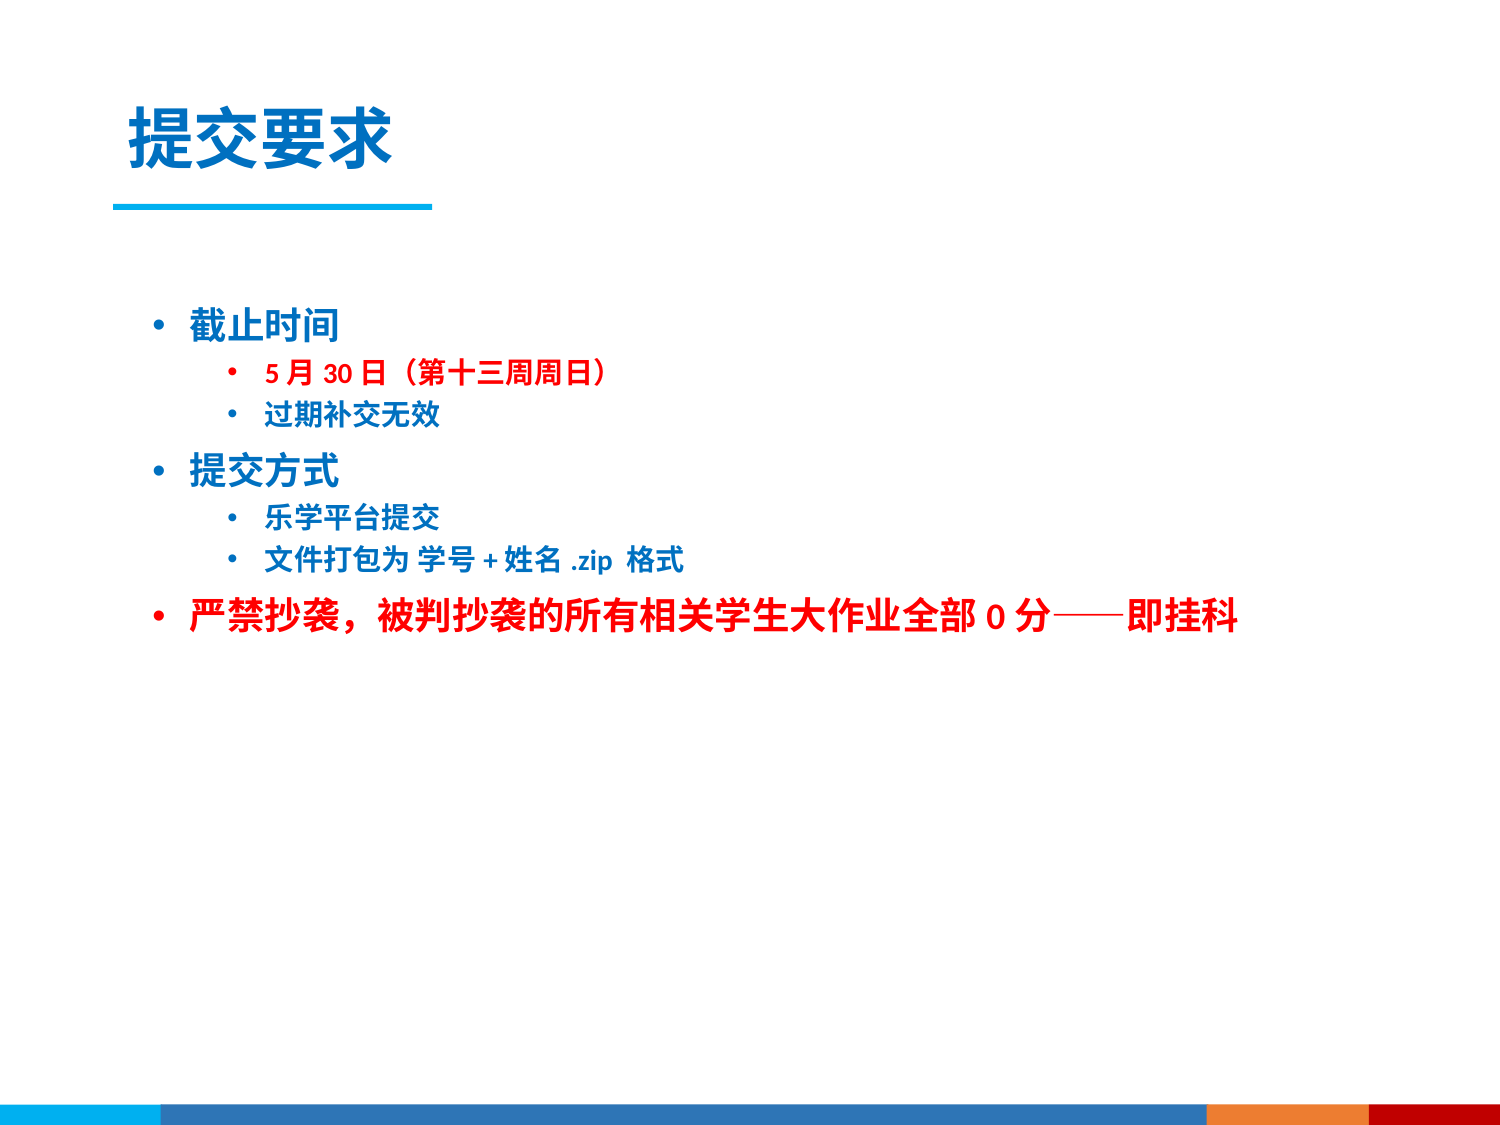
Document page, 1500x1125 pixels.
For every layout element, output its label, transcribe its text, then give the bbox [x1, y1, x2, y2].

text_box 提交要求 [52, 41, 469, 193]
text_box [112, 203, 433, 211]
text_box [0, 1104, 1500, 1125]
list 截止时间 5月30日（第十三周周日） 过期补交无效 提交方式 乐学平台提交 文件打包为 学号+姓名.zip 格式 严禁抄袭，被判抄袭的所有相关学生大作业全部0分——即挂科 [137, 299, 1260, 1014]
